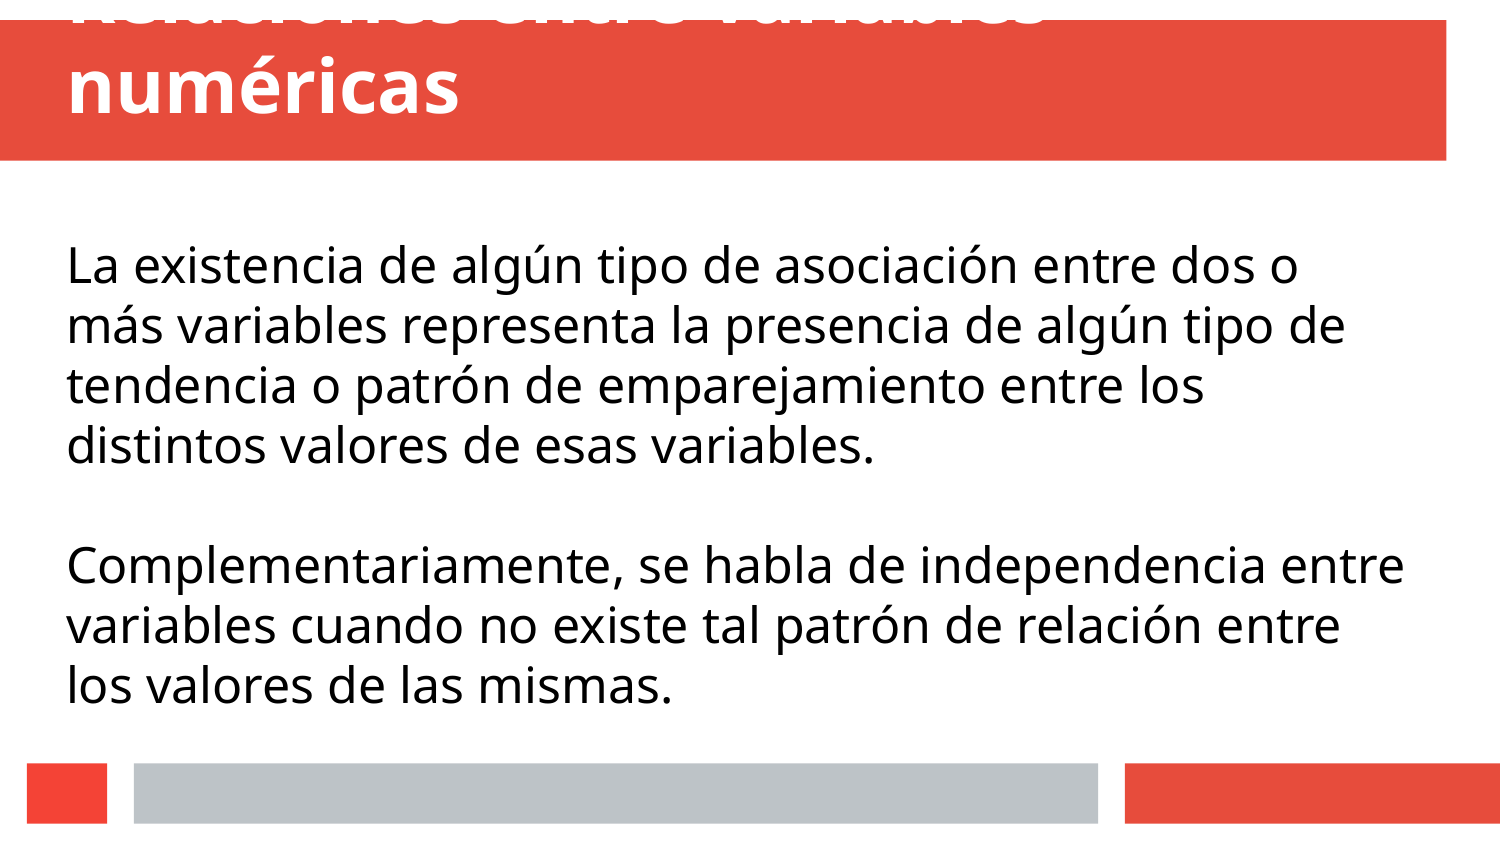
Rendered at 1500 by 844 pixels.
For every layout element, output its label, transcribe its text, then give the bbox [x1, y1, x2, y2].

subtitle La existencia de algún tipo de asociación entre dos o más variables representa la presencia de algún tipo de tendencia o patrón de emparejamiento entre los distintos valores de esas variables. Complementariamente, se habla de independencia entre variables cuando no existe tal patrón de relación entre los valores de las mismas. [53, 220, 1420, 744]
title Relaciones entre variables numéricas [53, 40, 1447, 141]
